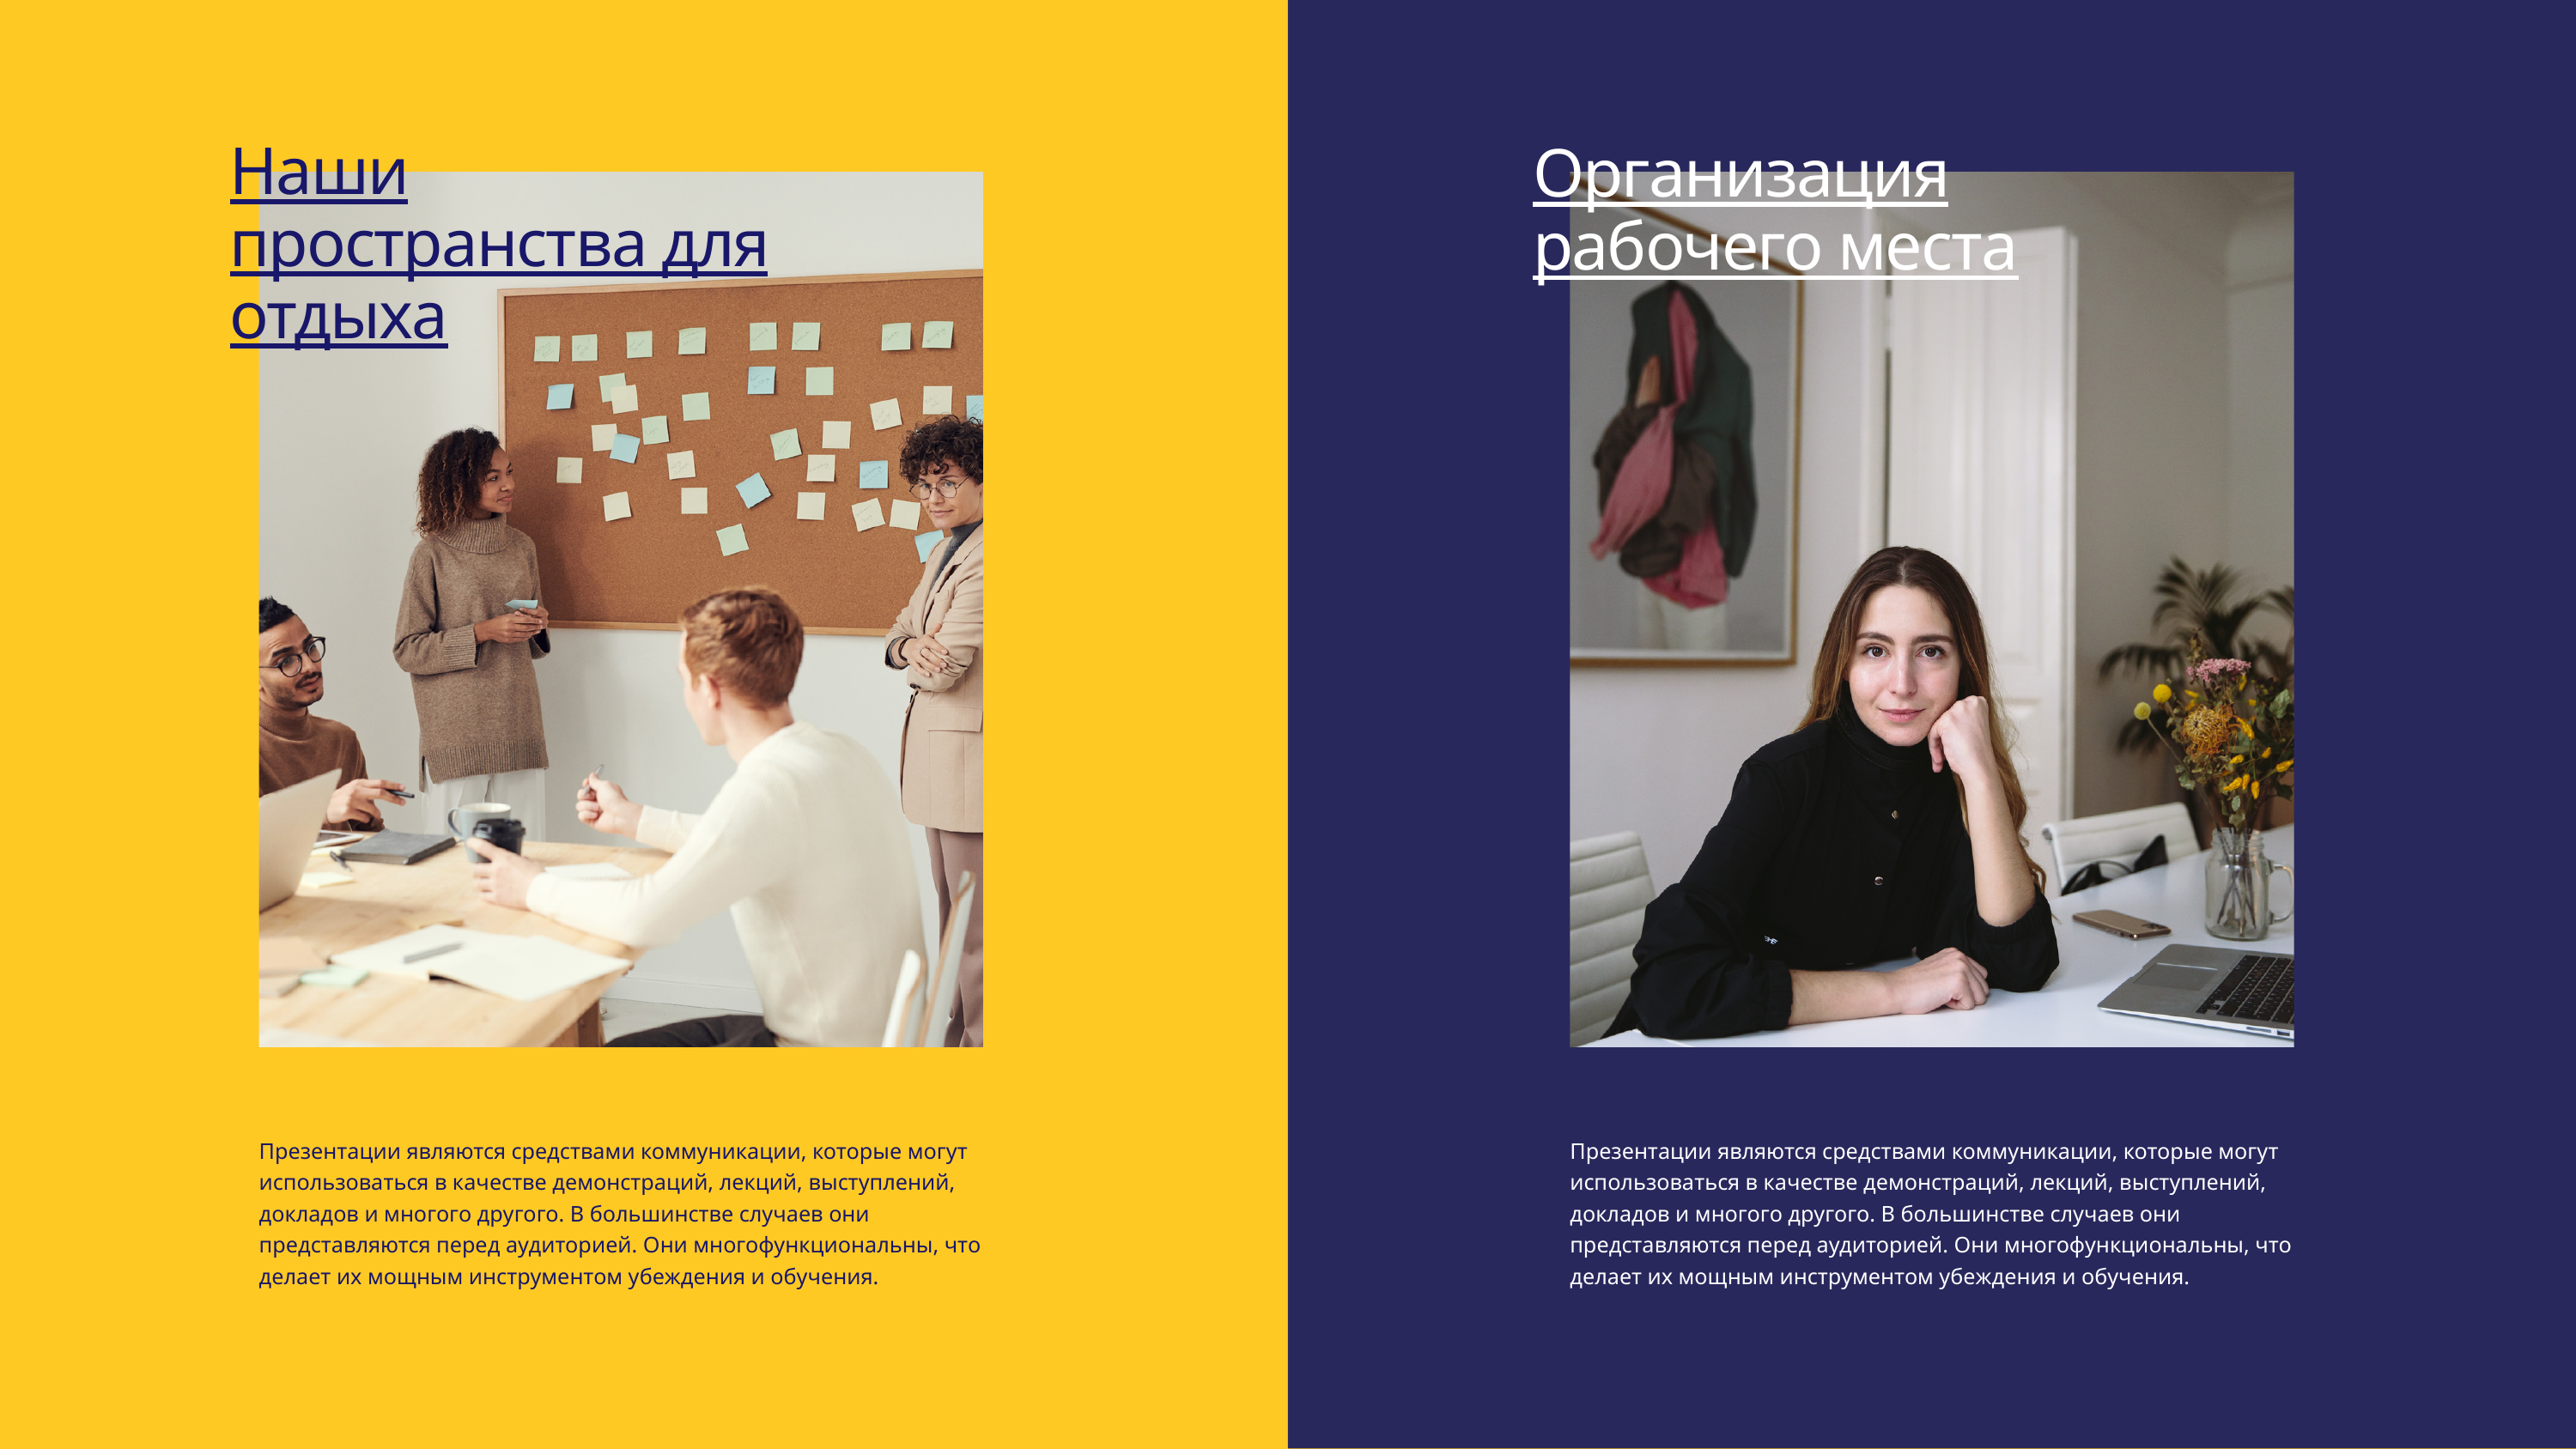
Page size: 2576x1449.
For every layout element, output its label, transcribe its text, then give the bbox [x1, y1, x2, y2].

text_box [1287, 0, 2576, 1449]
text_box Презентации являются средствами коммуникации, которые могут использоваться в качестве демонстраций, лекций, выступлений, докладов и многого другого. В большинстве случаев они представляются перед аудиторией. Они многофункциональны, что делает их мощным инструментом убеждения и обучения. [1570, 1131, 2294, 1289]
text_box [1570, 172, 2294, 1047]
text_box Наши пространства для отдыха [229, 135, 805, 352]
text_box Организация рабочего места [1533, 136, 2044, 284]
text_box Презентации являются средствами коммуникации, которые могут использоваться в качестве демонстраций, лекций, выступлений, докладов и многого другого. В большинстве случаев они представляются перед аудиторией. Они многофункциональны, что делает их мощным инструментом убеждения и обучения. [258, 1131, 983, 1289]
text_box [258, 172, 983, 1047]
